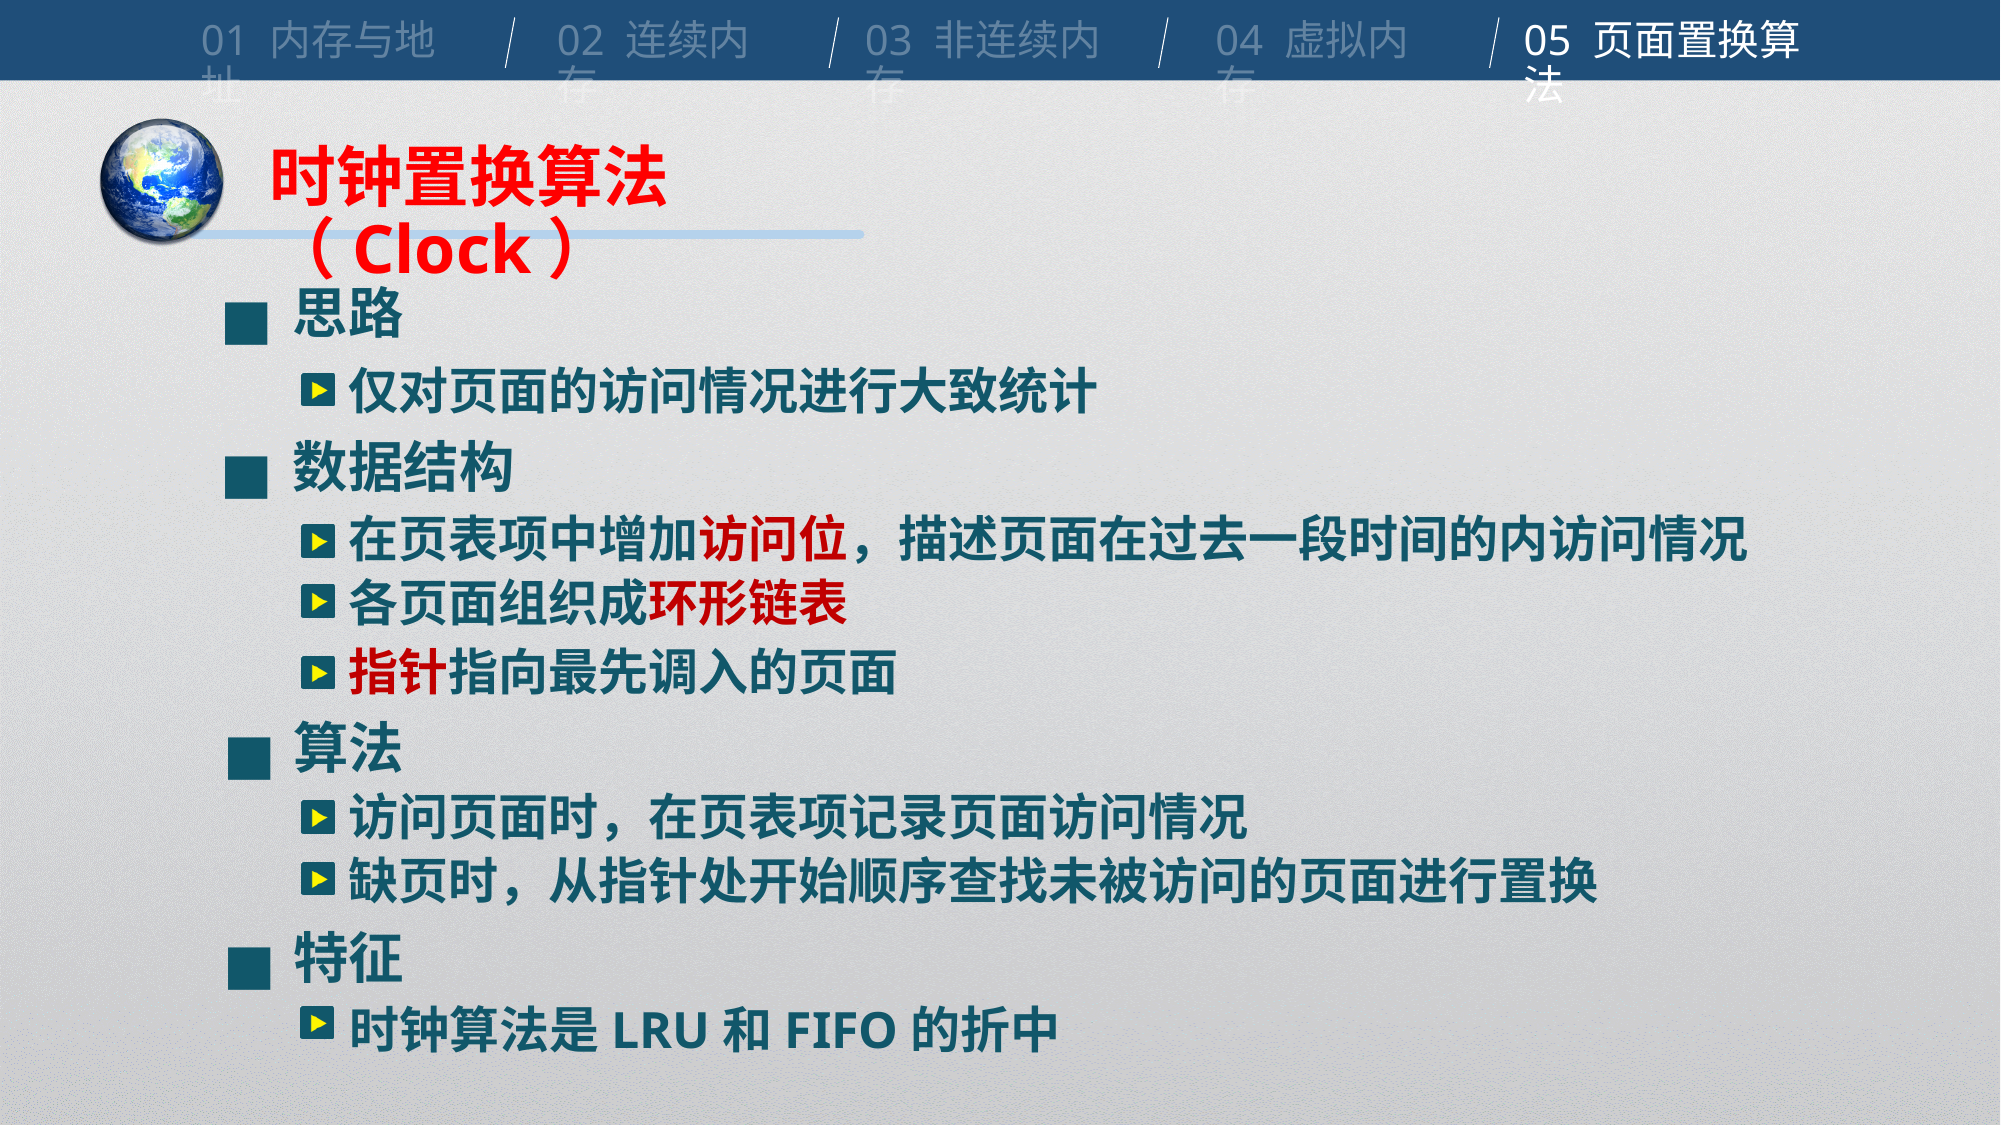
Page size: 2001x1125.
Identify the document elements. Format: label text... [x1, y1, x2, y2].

list 04 虚拟内存 [1200, 11, 1458, 73]
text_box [208, 920, 1226, 1067]
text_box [205, 275, 1287, 428]
list 时钟置换算法（Clock） [491, 136, 1018, 225]
list 03 非连续内存 [850, 11, 1150, 73]
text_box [208, 710, 1662, 918]
list 01 内存与地址 [186, 11, 491, 665]
list 05 页面置换算法 [1508, 11, 1849, 665]
picture [0, 0, 2001, 1125]
picture [491, 81, 1508, 429]
list 02 连续内存 [542, 11, 799, 73]
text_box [205, 429, 1825, 709]
